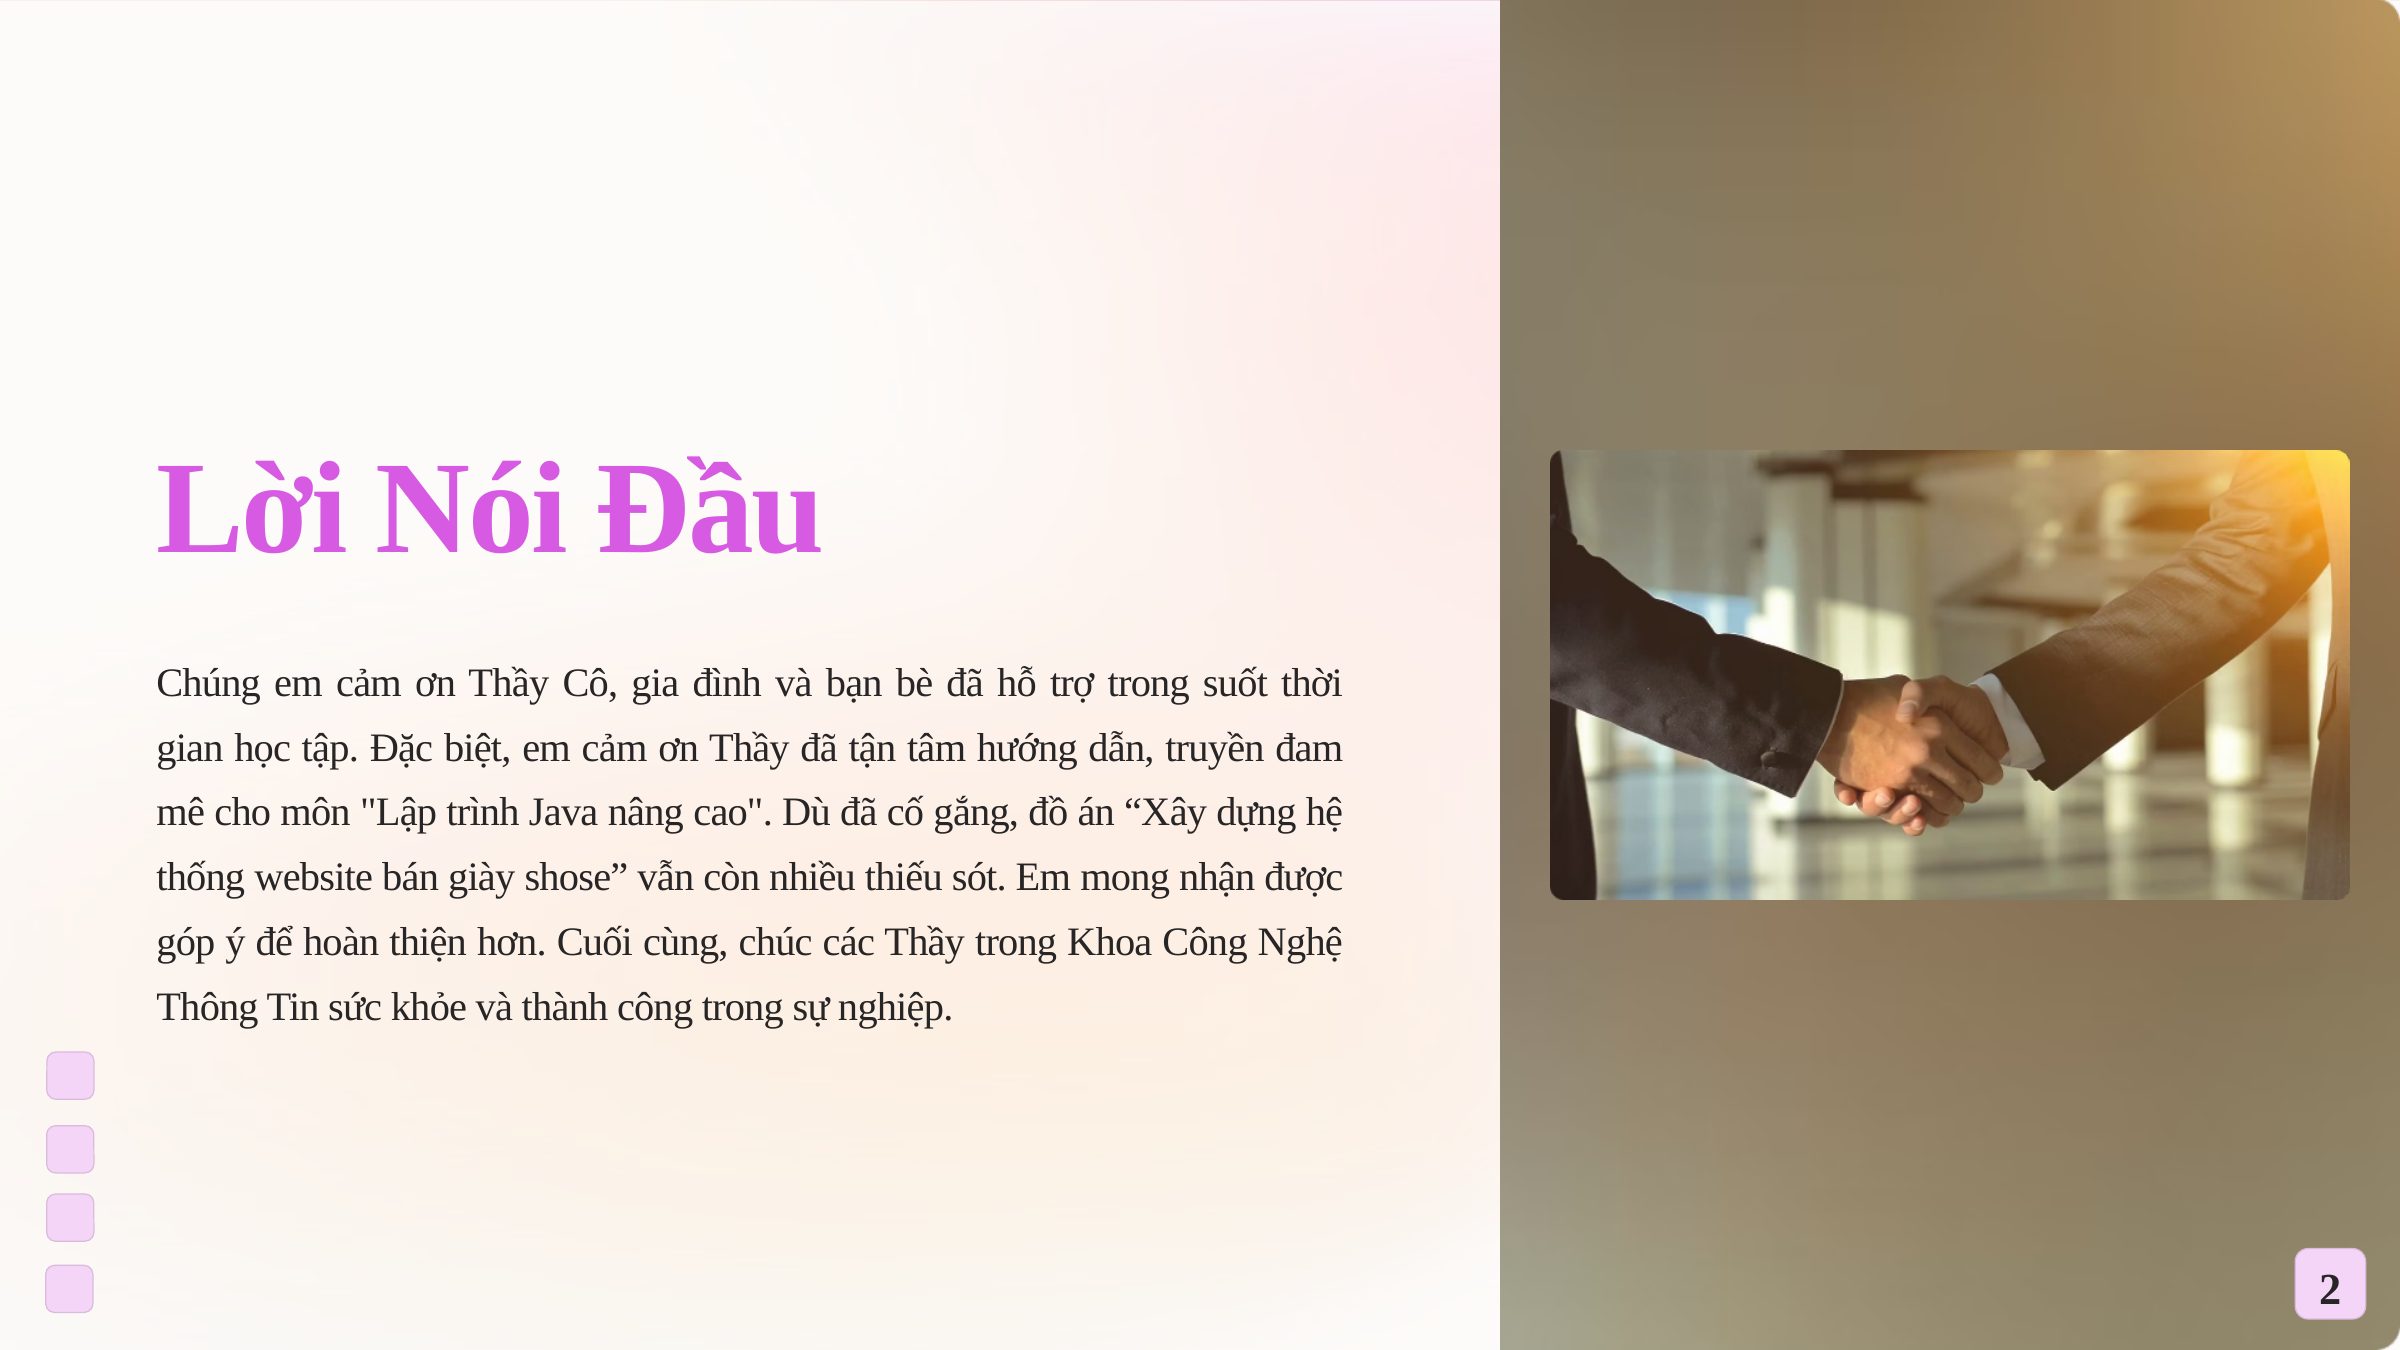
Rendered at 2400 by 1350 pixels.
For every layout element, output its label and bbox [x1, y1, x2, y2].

picture [0, 0, 2400, 1350]
text_box [46, 1051, 94, 1100]
text_box [46, 1125, 94, 1173]
text_box [46, 1193, 94, 1242]
text_box [45, 1265, 93, 1313]
text_box [2295, 1248, 2366, 1320]
